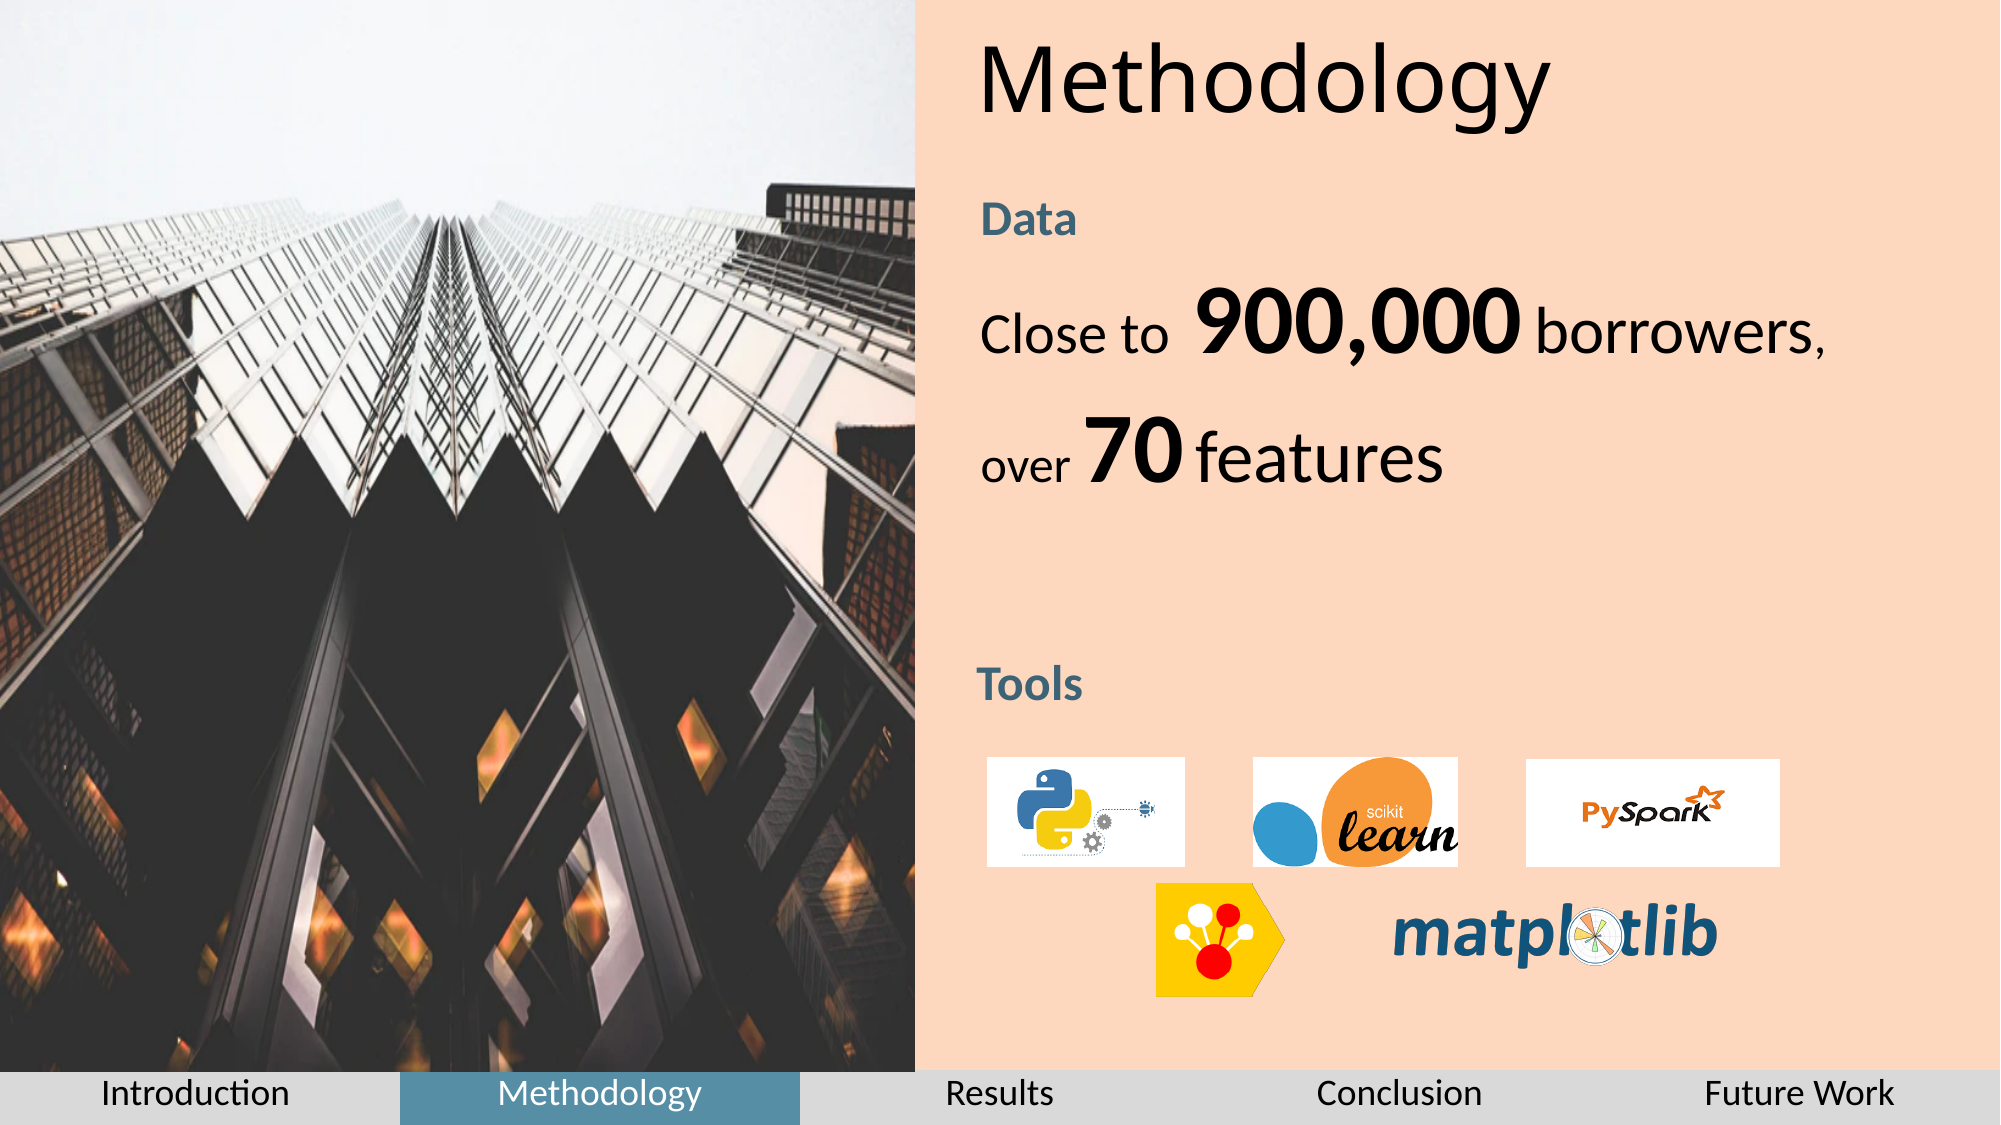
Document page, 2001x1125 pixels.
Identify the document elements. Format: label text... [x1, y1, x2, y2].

title Methodology [961, 14, 2000, 152]
list Data Close to 900,000 borrowers, over 70 features [965, 104, 1925, 596]
table_header Conclusion [1200, 1070, 1600, 1125]
picture [987, 757, 1185, 867]
picture [1154, 874, 1286, 1006]
picture [1380, 891, 1735, 977]
text_box Tools [961, 643, 2000, 719]
picture [1253, 757, 1458, 867]
table_header Future Work [1600, 1070, 2000, 1125]
text_box [915, 0, 2000, 1070]
picture [1526, 759, 1780, 867]
picture [0, 0, 915, 1072]
table_header Introduction [0, 1072, 400, 1125]
table_header Results [800, 1070, 1200, 1125]
table_header Methodology [400, 1072, 800, 1125]
